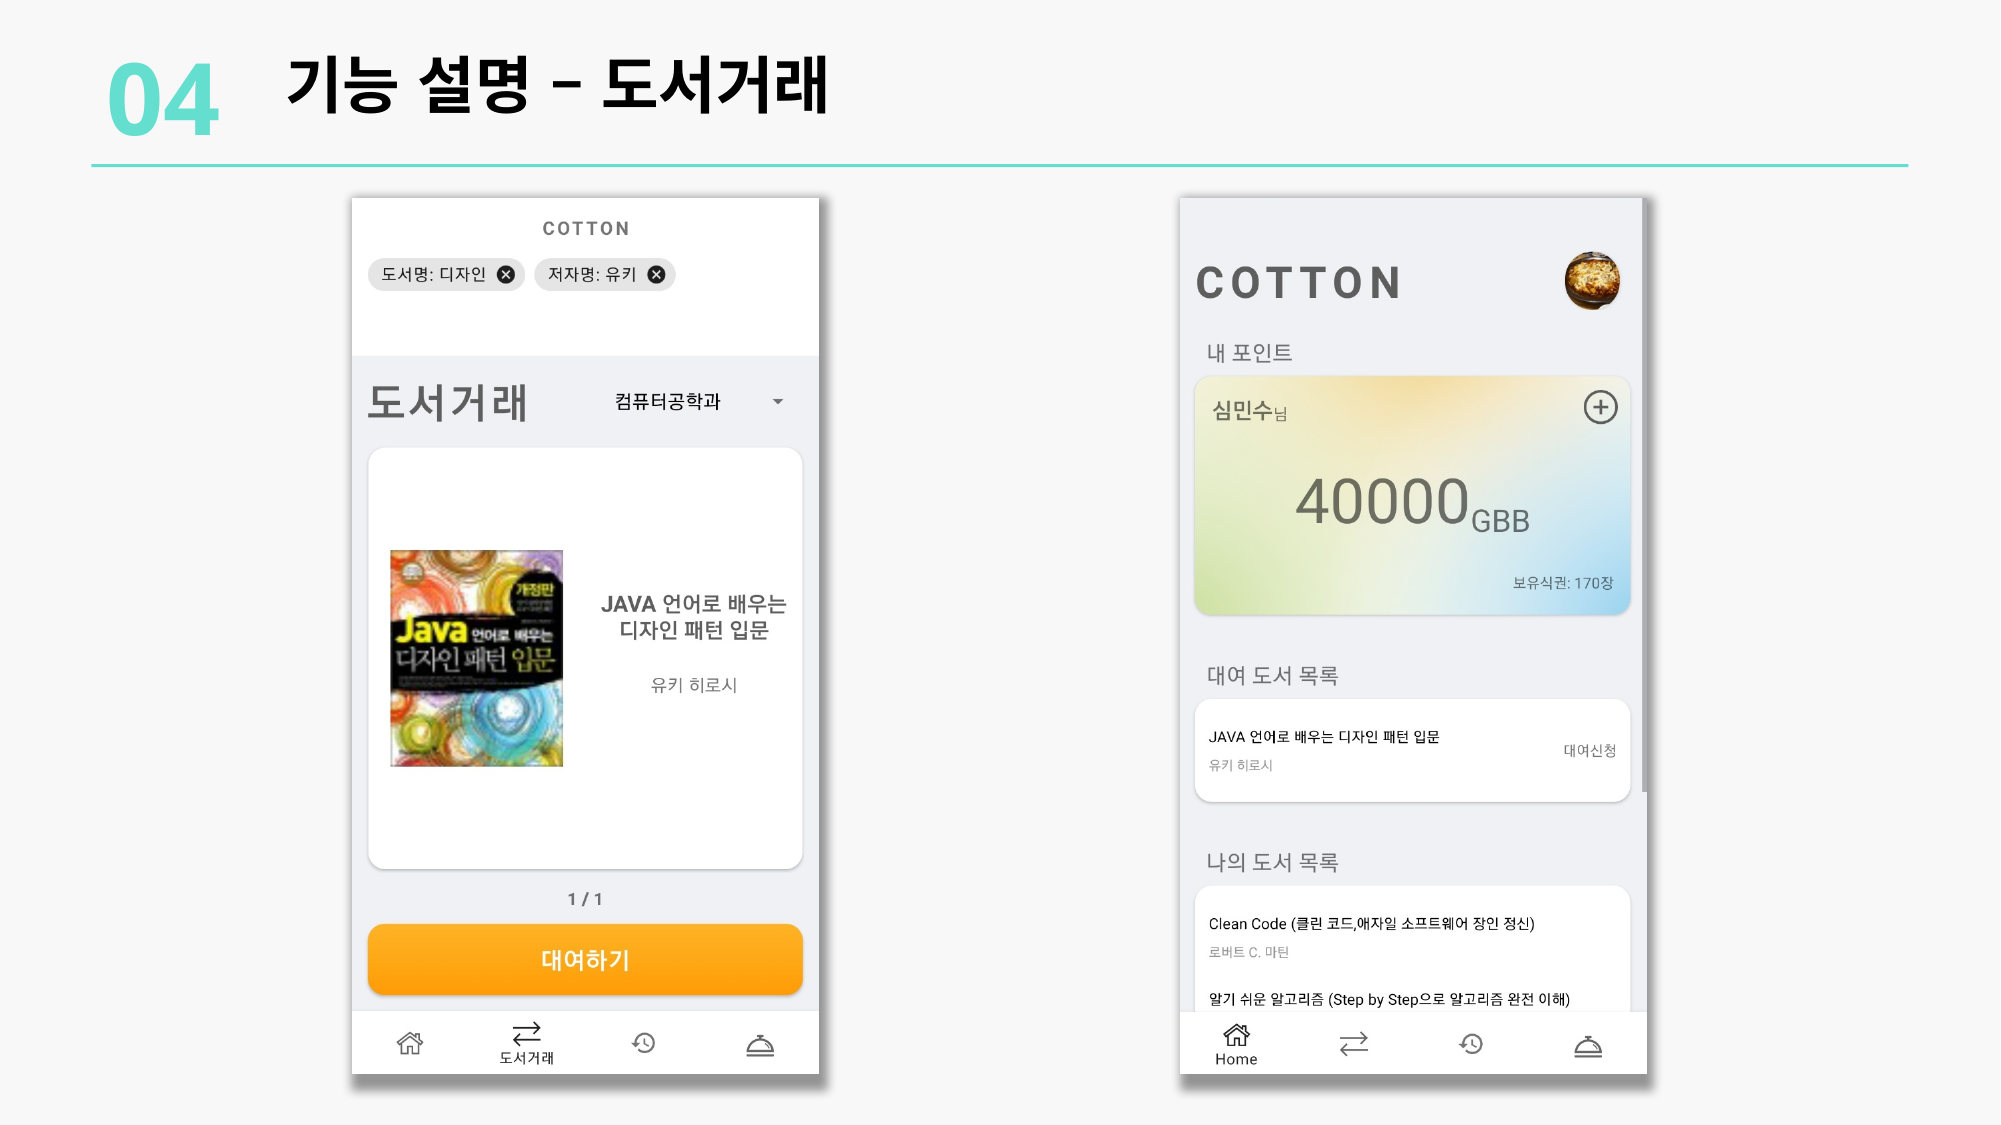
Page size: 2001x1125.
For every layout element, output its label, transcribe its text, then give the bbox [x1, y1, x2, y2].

text_box [90, 163, 1909, 168]
text_box 기능 설명 – 도서거래 [270, 39, 847, 129]
picture [351, 198, 819, 1075]
text_box 04 [91, 27, 880, 163]
picture [1180, 198, 1647, 1075]
